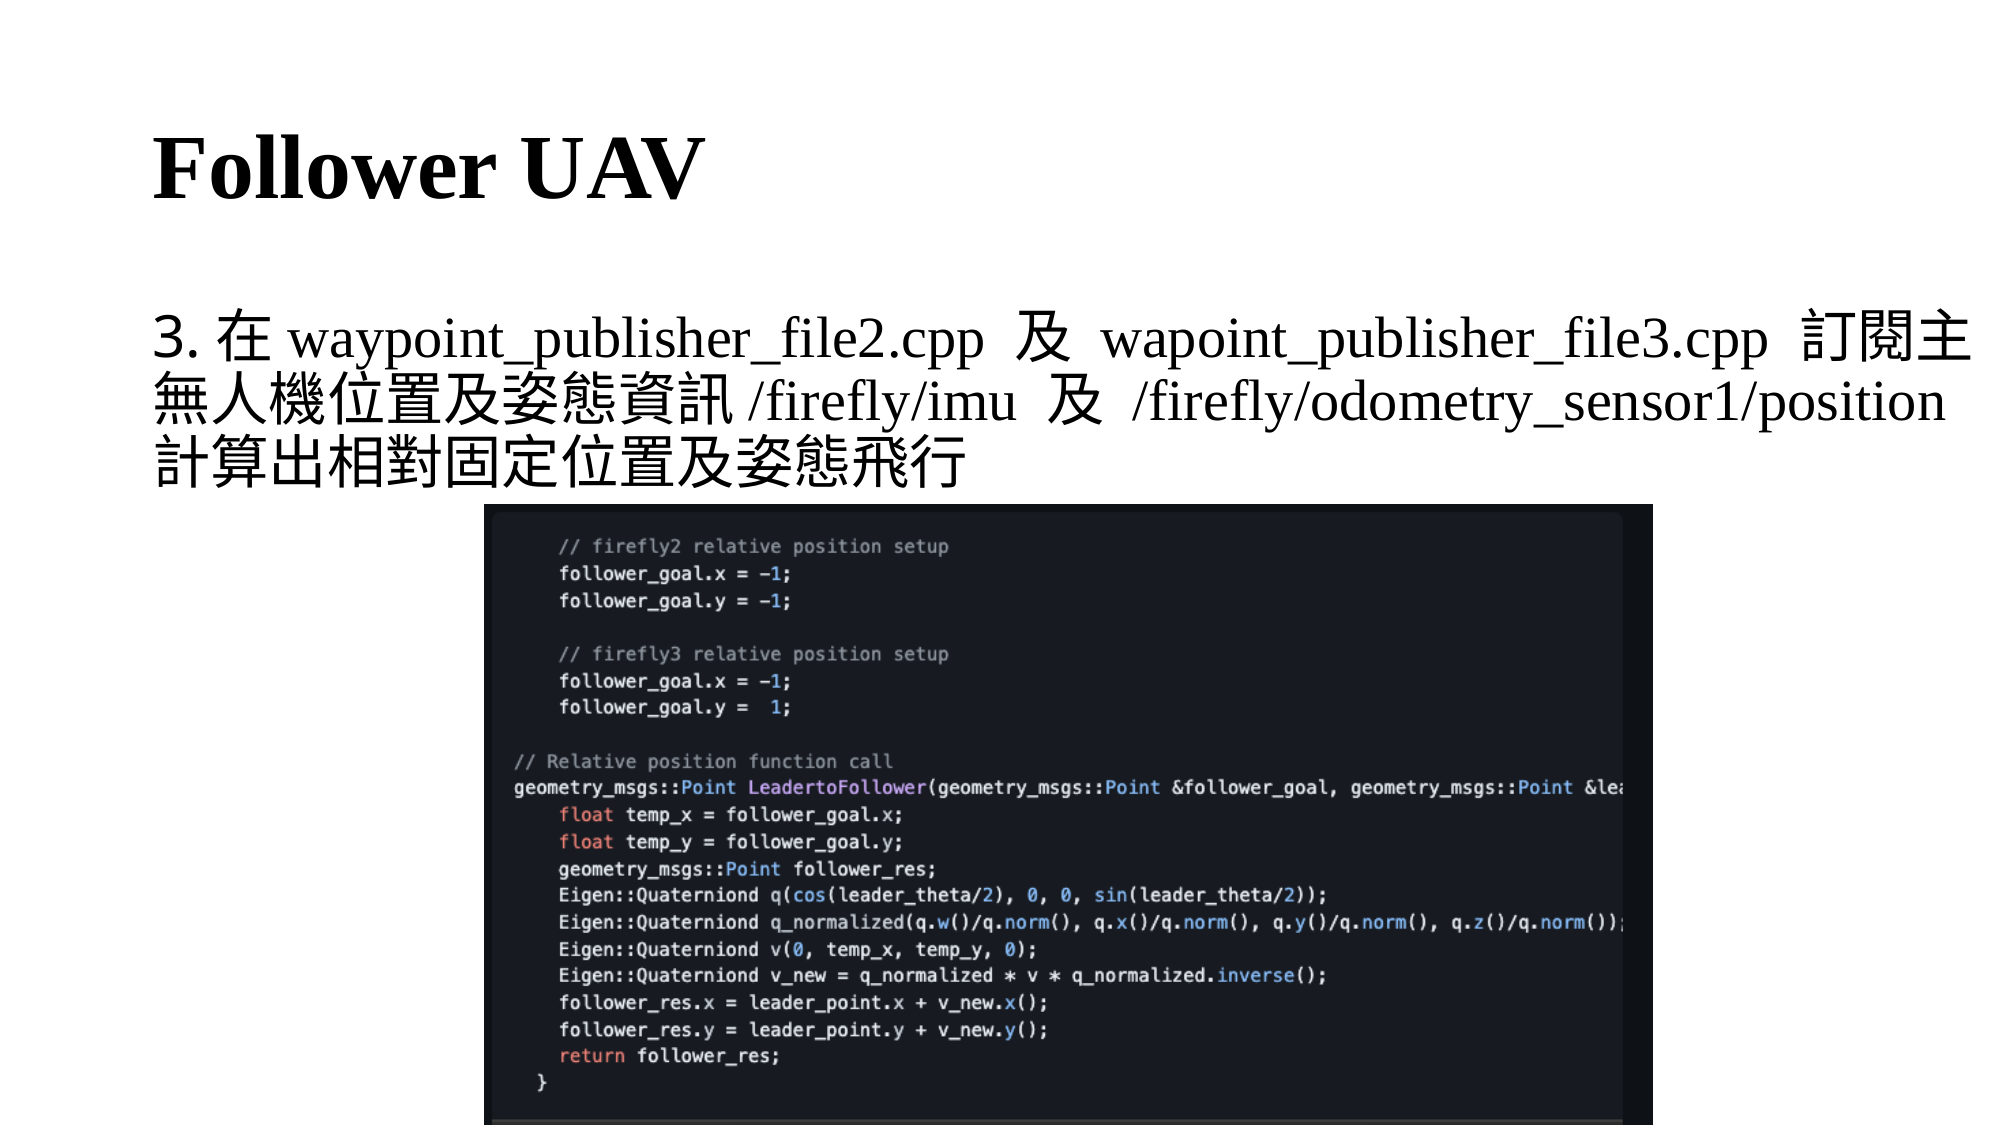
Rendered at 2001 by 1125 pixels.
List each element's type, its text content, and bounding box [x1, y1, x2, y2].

title Follower UAV [137, 59, 1863, 278]
list 3.在waypoint_publisher_file2.cpp 及 wapoint_publisher_file3.cpp 訂閱主無人機位置及姿態資訊/firefly/imu 及 /firefly/odometry_sensor1/position 計算出相對固定位置及姿態飛行 [137, 299, 2000, 1014]
picture [484, 504, 1653, 1125]
